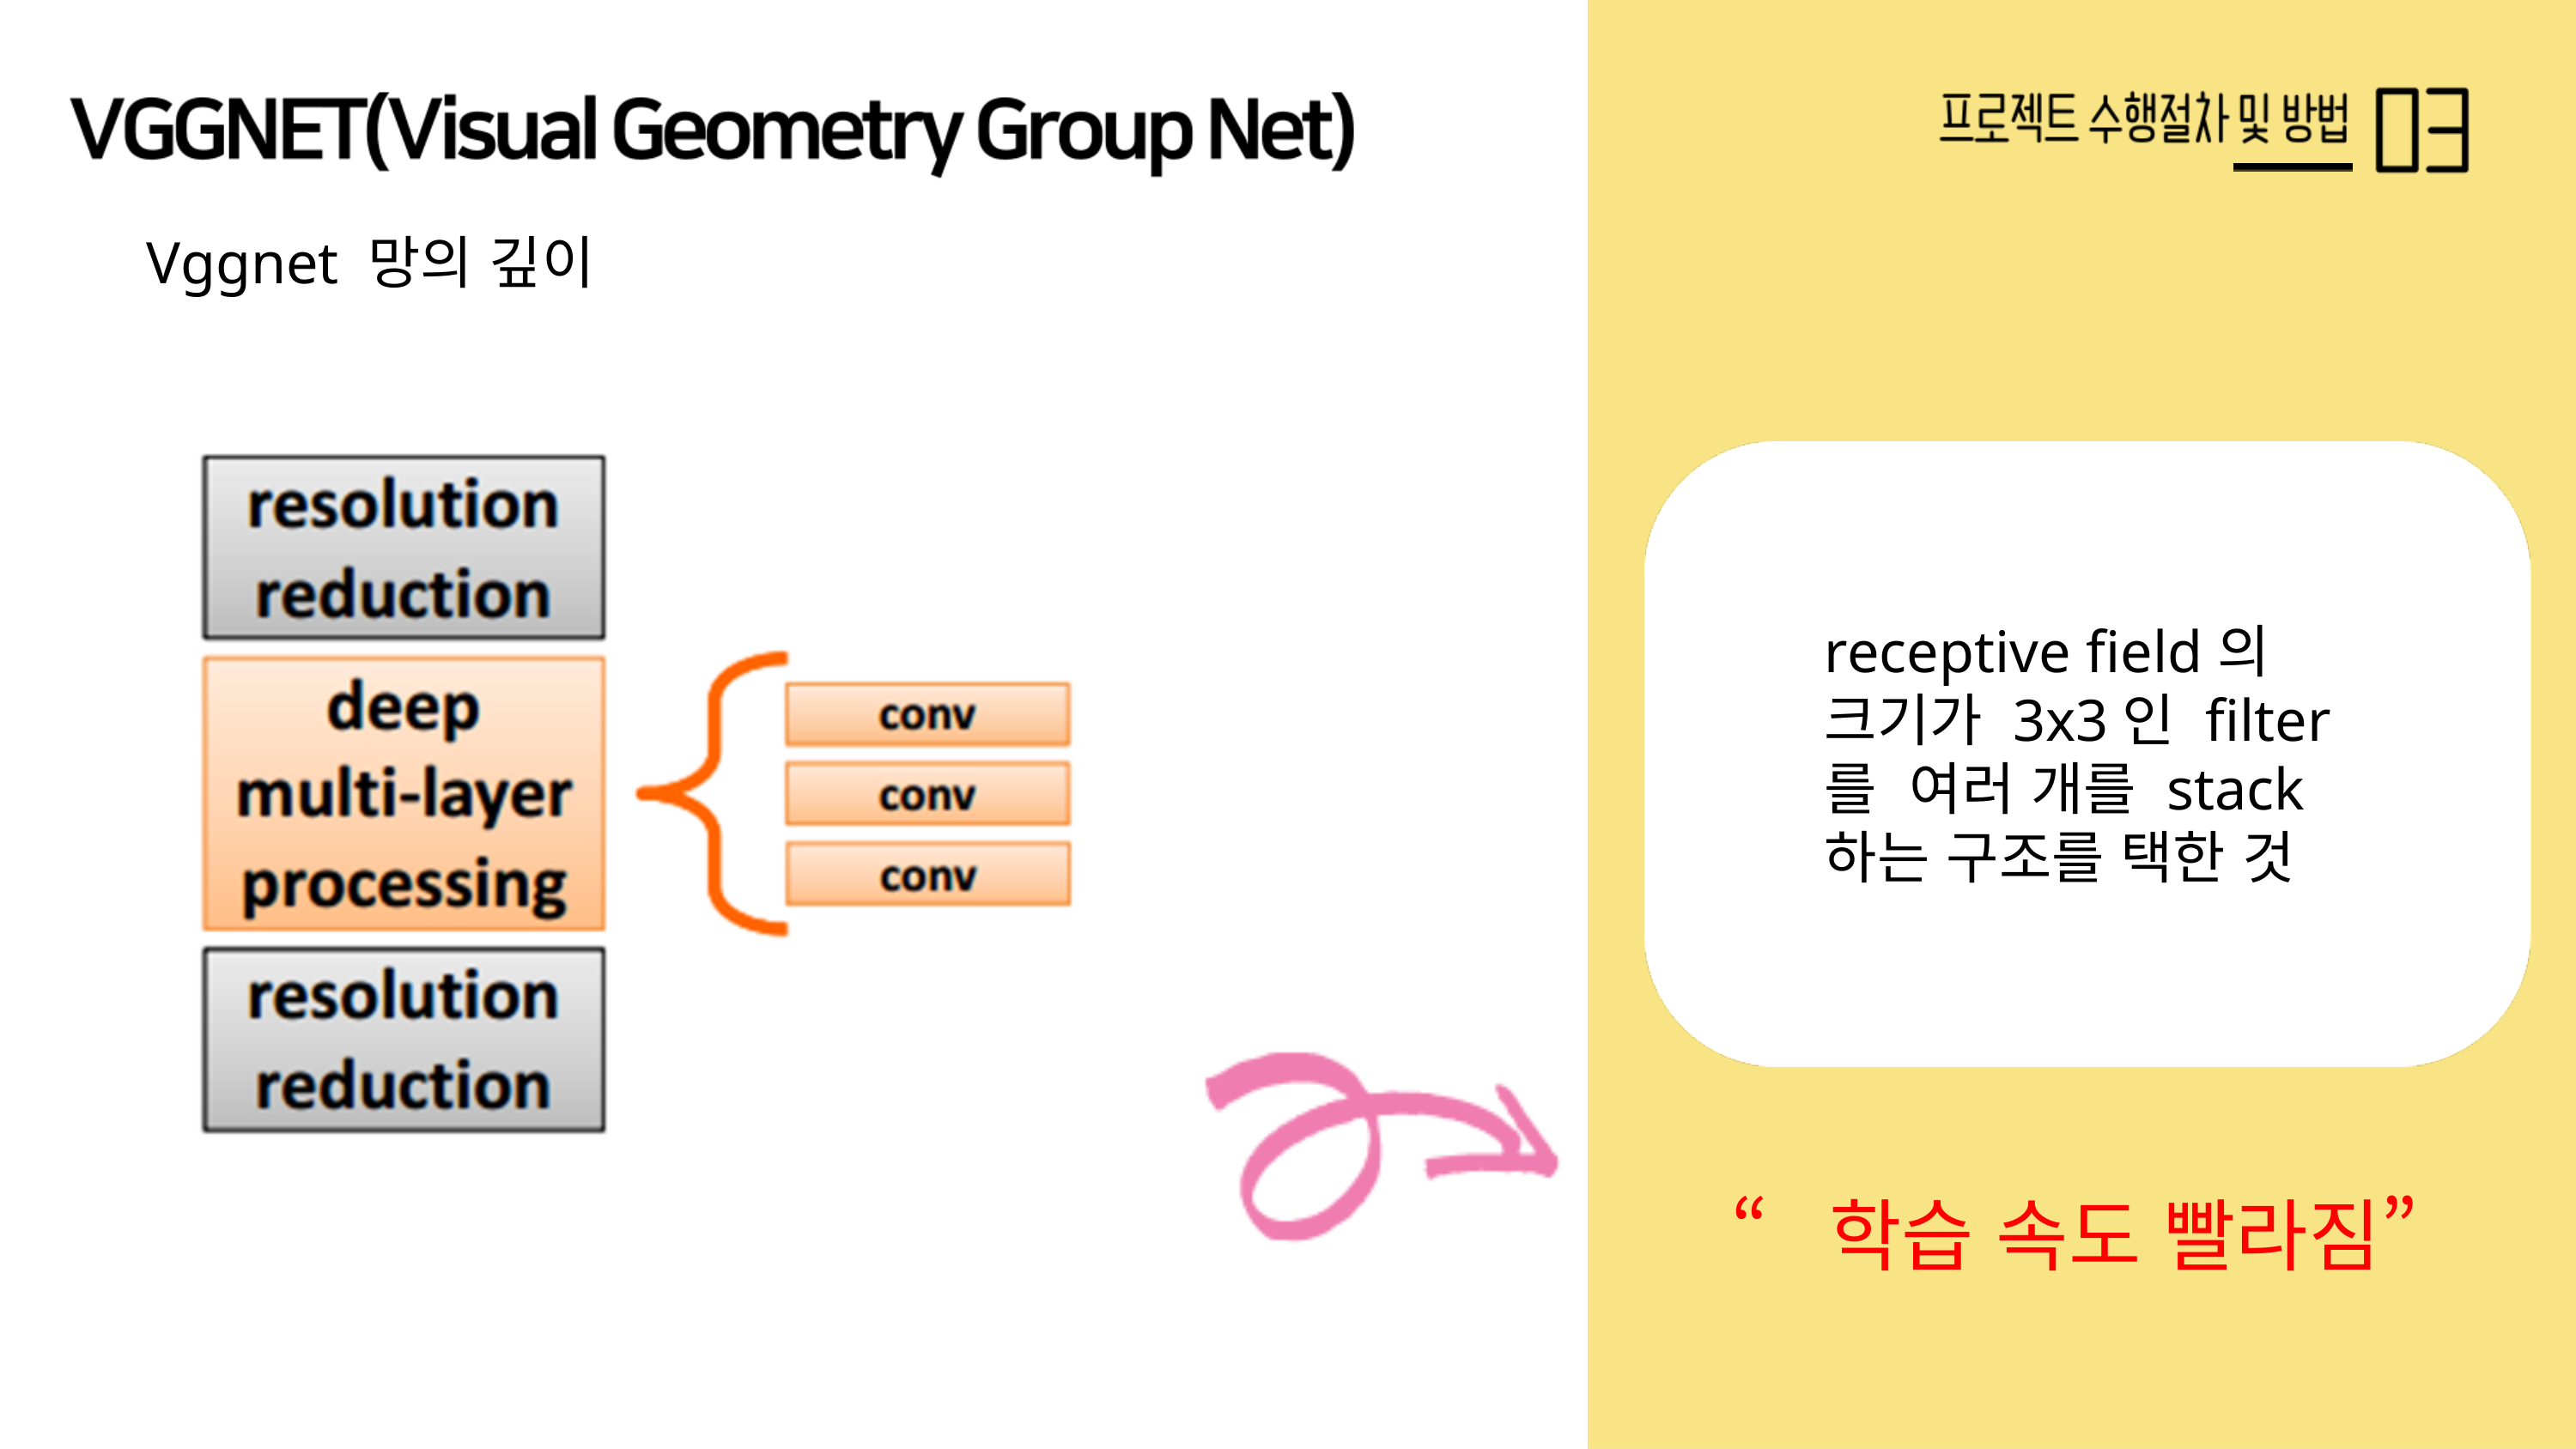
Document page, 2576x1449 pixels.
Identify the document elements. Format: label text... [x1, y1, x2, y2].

picture [1170, 1041, 1577, 1257]
picture [175, 441, 1159, 1150]
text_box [1644, 441, 2532, 1068]
picture [55, 60, 1396, 216]
text_box Vggnet 망의 깊이 [133, 226, 1347, 301]
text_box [2233, 163, 2353, 172]
picture [1588, 0, 2576, 1449]
